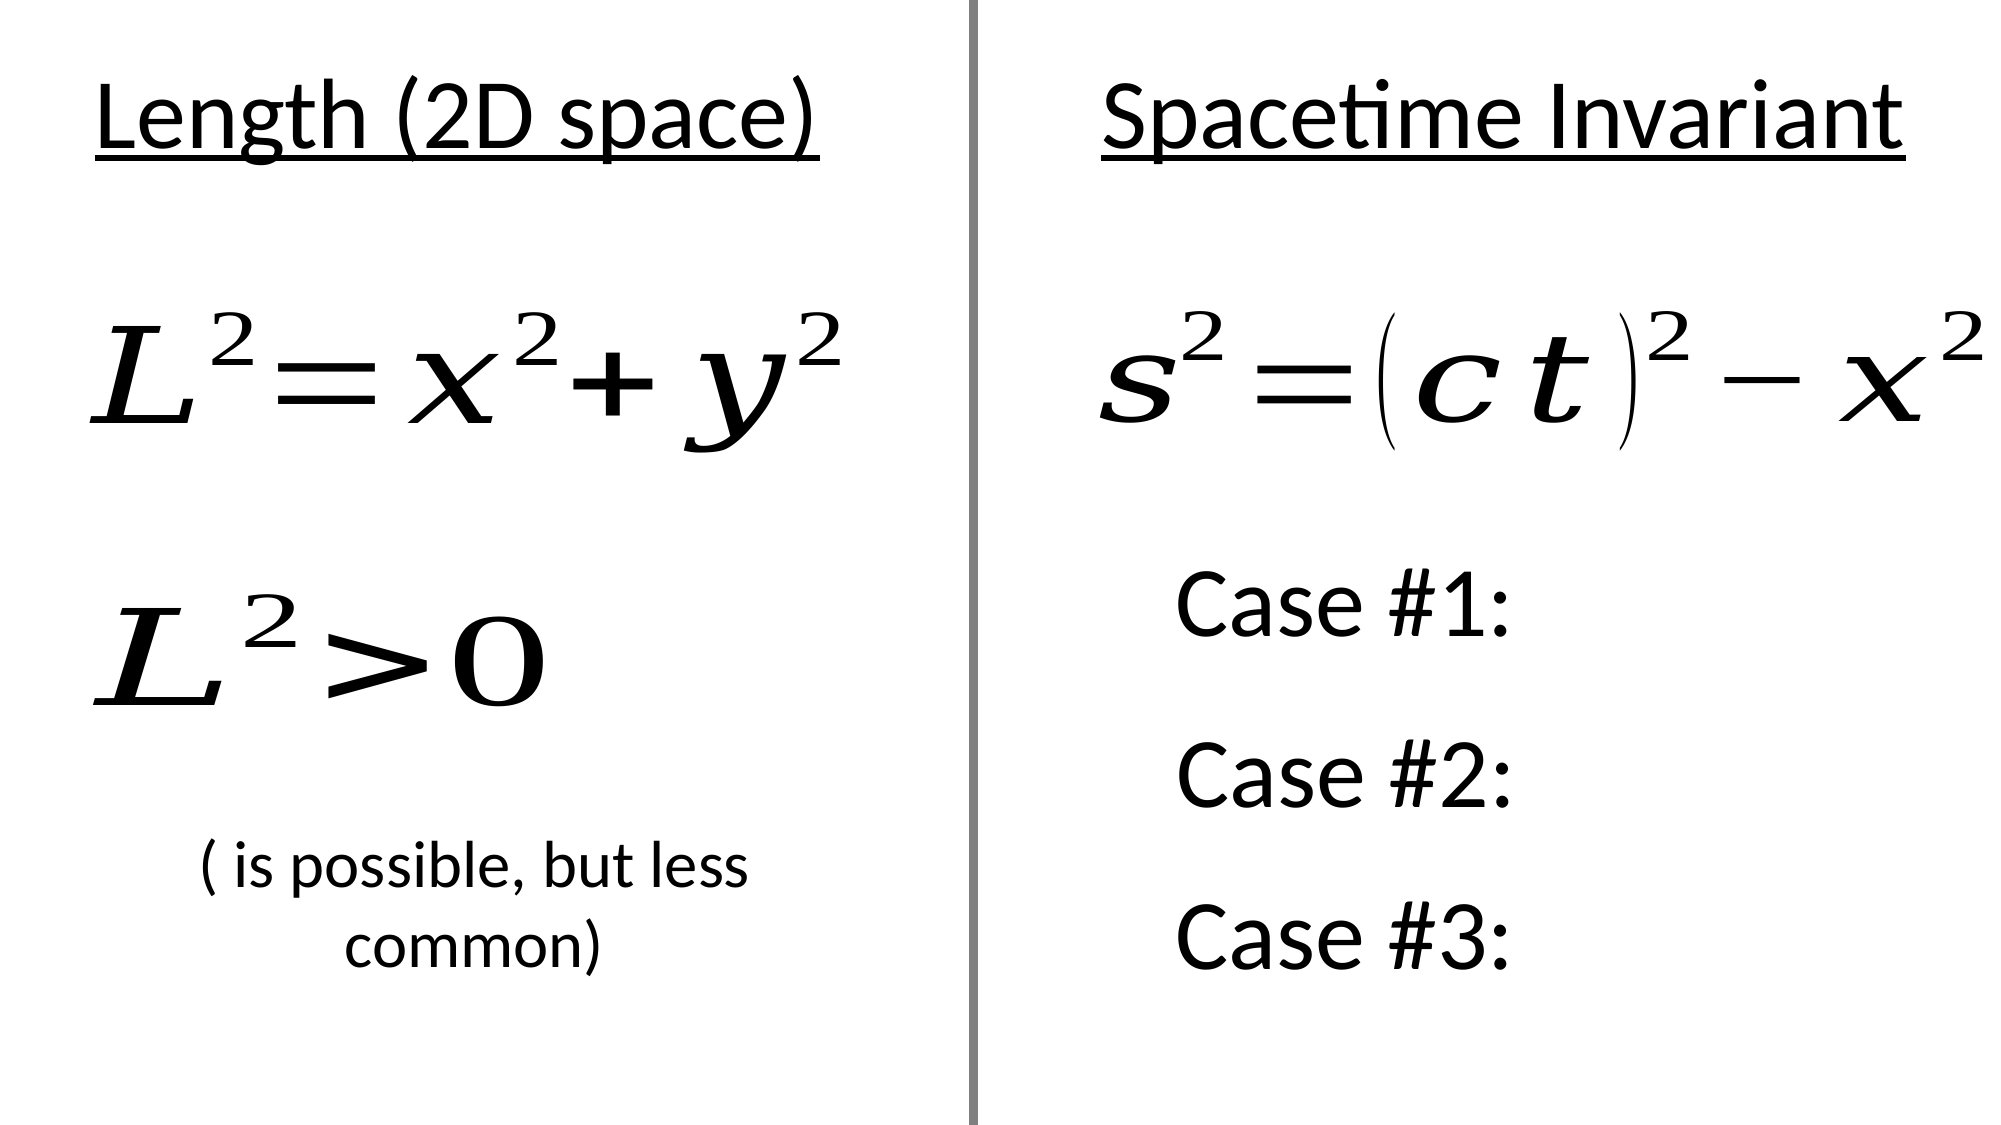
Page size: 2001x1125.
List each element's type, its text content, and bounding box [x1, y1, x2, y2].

text_box Length (2D space) [79, 40, 870, 176]
text_box Spacetime Invariant [1086, 40, 1980, 176]
